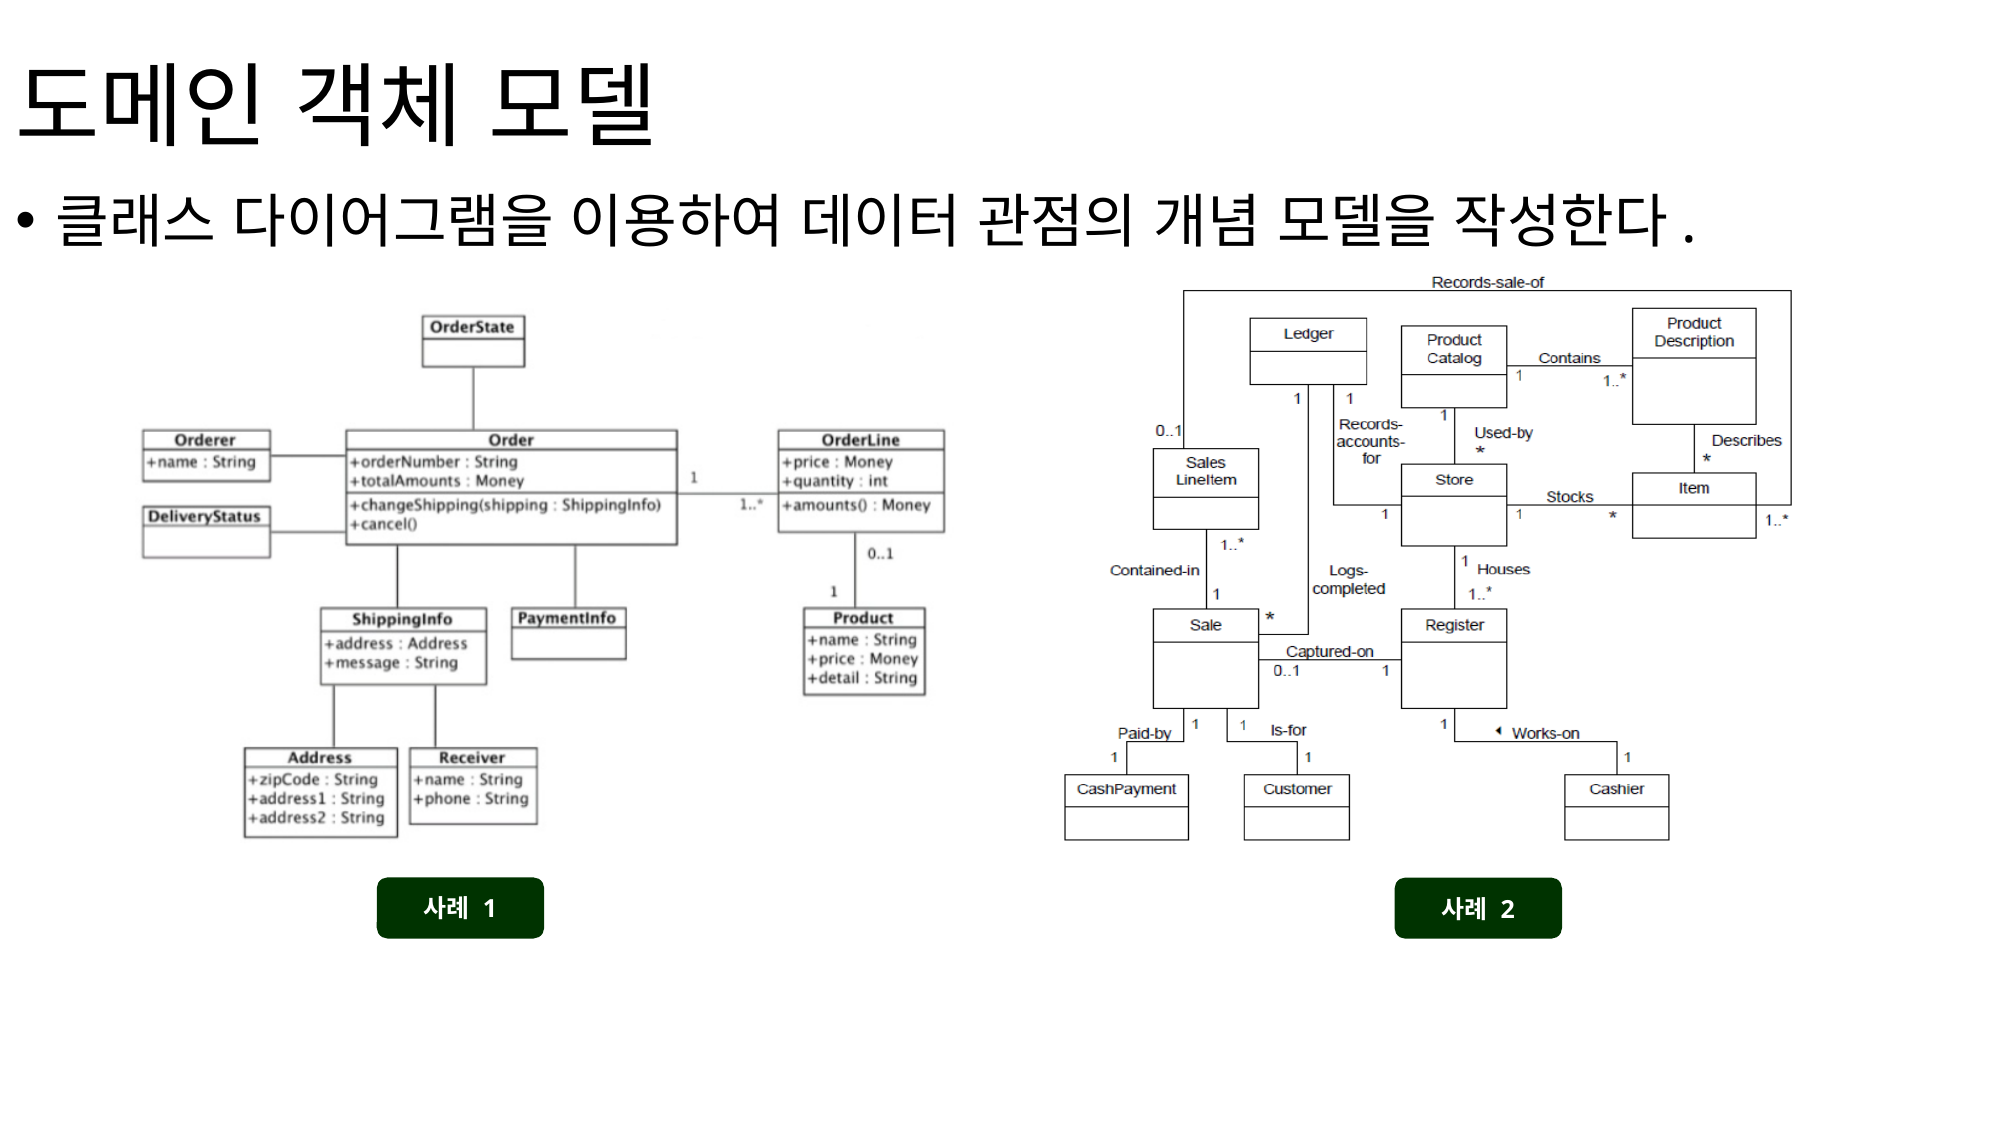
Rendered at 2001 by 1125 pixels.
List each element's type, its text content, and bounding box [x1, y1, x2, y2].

text_box 사례 1 [376, 877, 545, 939]
list 클래스 다이어그램을 이용하여 데이터 관점의 개념 모델을 작성한다. [0, 184, 1726, 279]
title 도메인 객체 모델 [0, 0, 1725, 184]
text_box 사례 2 [1394, 877, 1563, 939]
picture [131, 308, 955, 846]
picture [1059, 270, 1798, 846]
